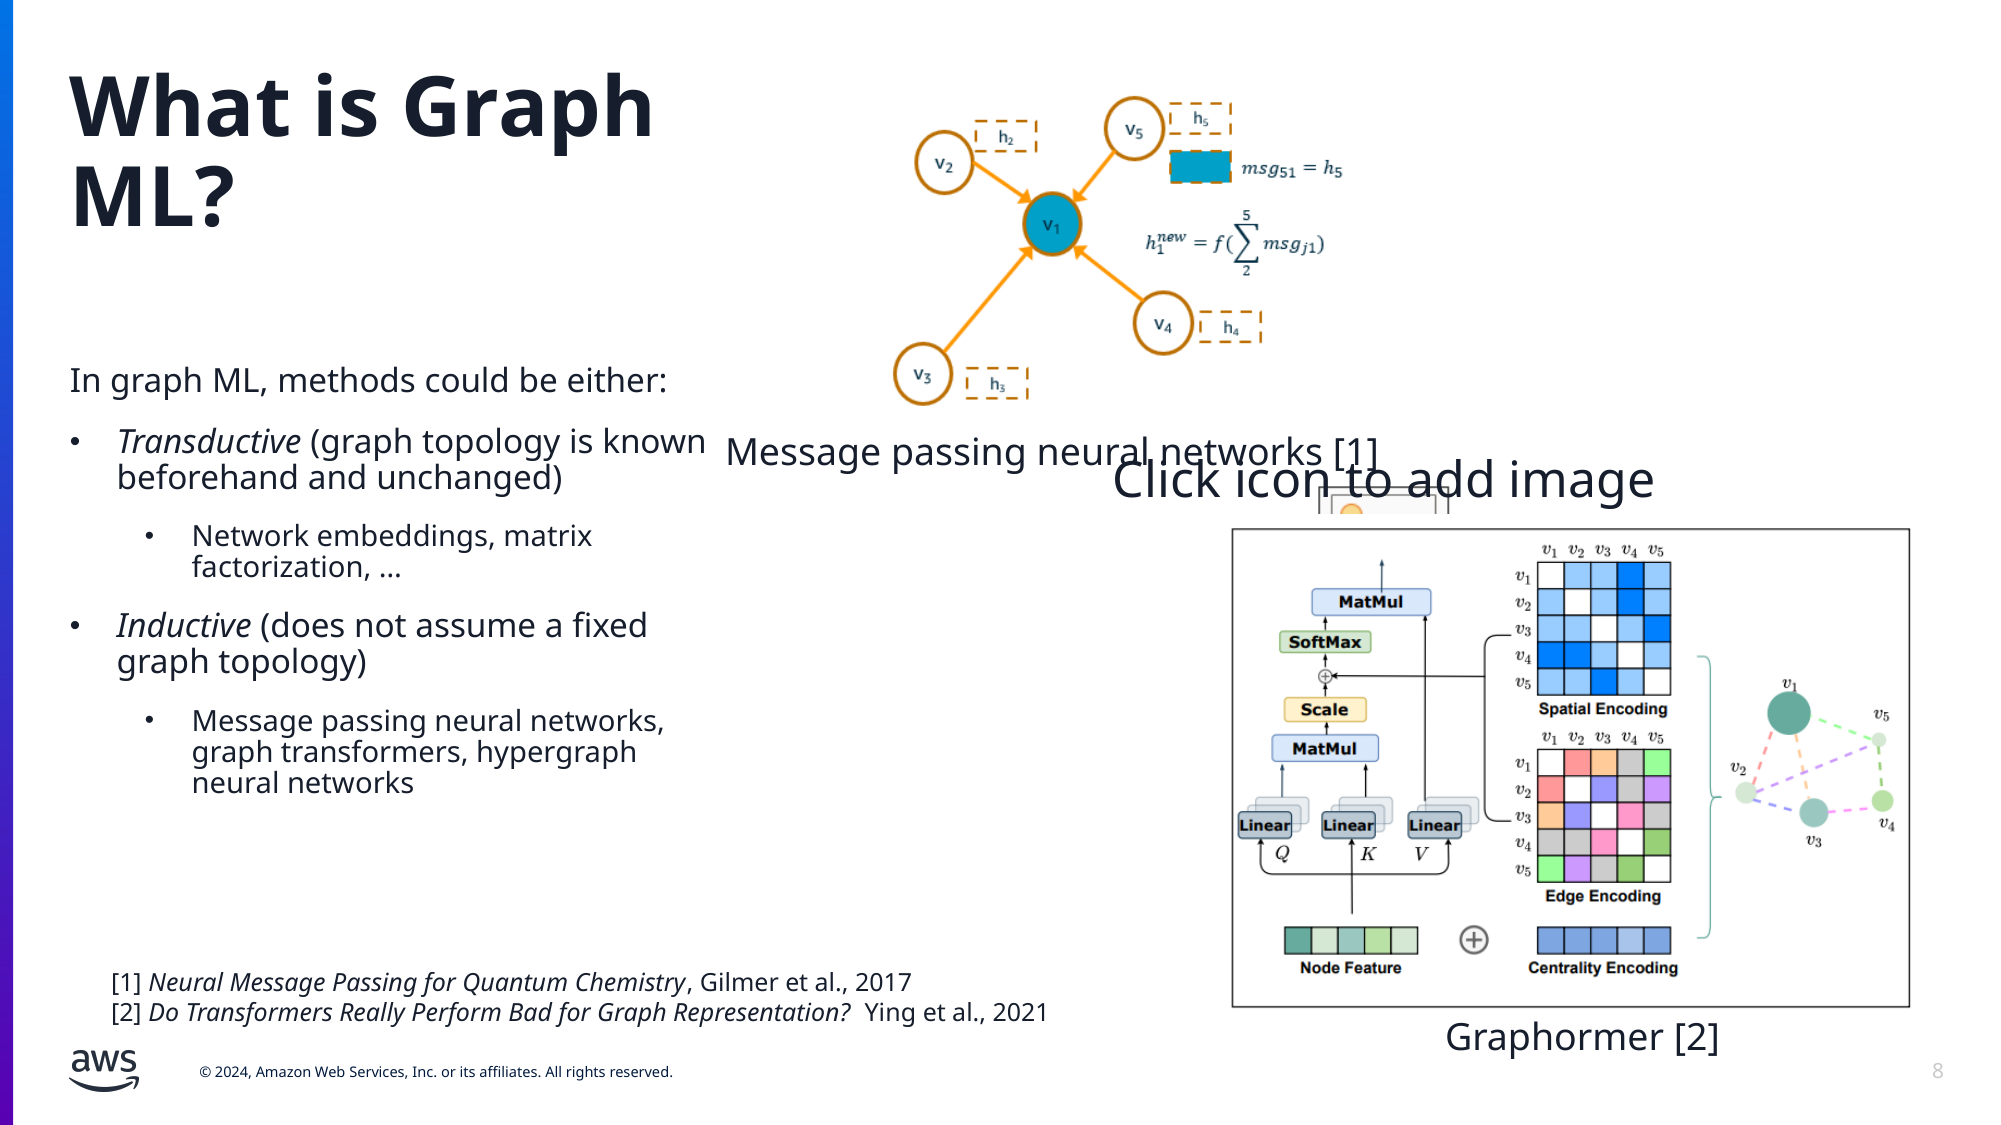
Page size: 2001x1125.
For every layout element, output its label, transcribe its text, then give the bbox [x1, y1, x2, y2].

text_box Message passing neural networks [1] [724, 420, 824, 481]
picture [69, 1050, 139, 1092]
title What is Graph ML? [69, 57, 732, 225]
list In graph ML, methods could be either: Transductive (graph topology is known beforehand and unchanged) Network embeddings, matrix factorization, … Inductive (does not assume a fixed graph topology) Message passing neural networks, graph transformers, hypergraph neural networks [69, 356, 732, 932]
slide_number 8 [1493, 1041, 1944, 1102]
text_box Graphormer [2] [1445, 1020, 1720, 1065]
text_box [1] Neural Message Passing for Quantum Chemistry, Gilmer et al., 2017 [2] Do Transformers Really Perform Bad for Graph Representation? Ying et al., 2021 [111, 959, 1516, 1034]
picture [824, 56, 1944, 1020]
